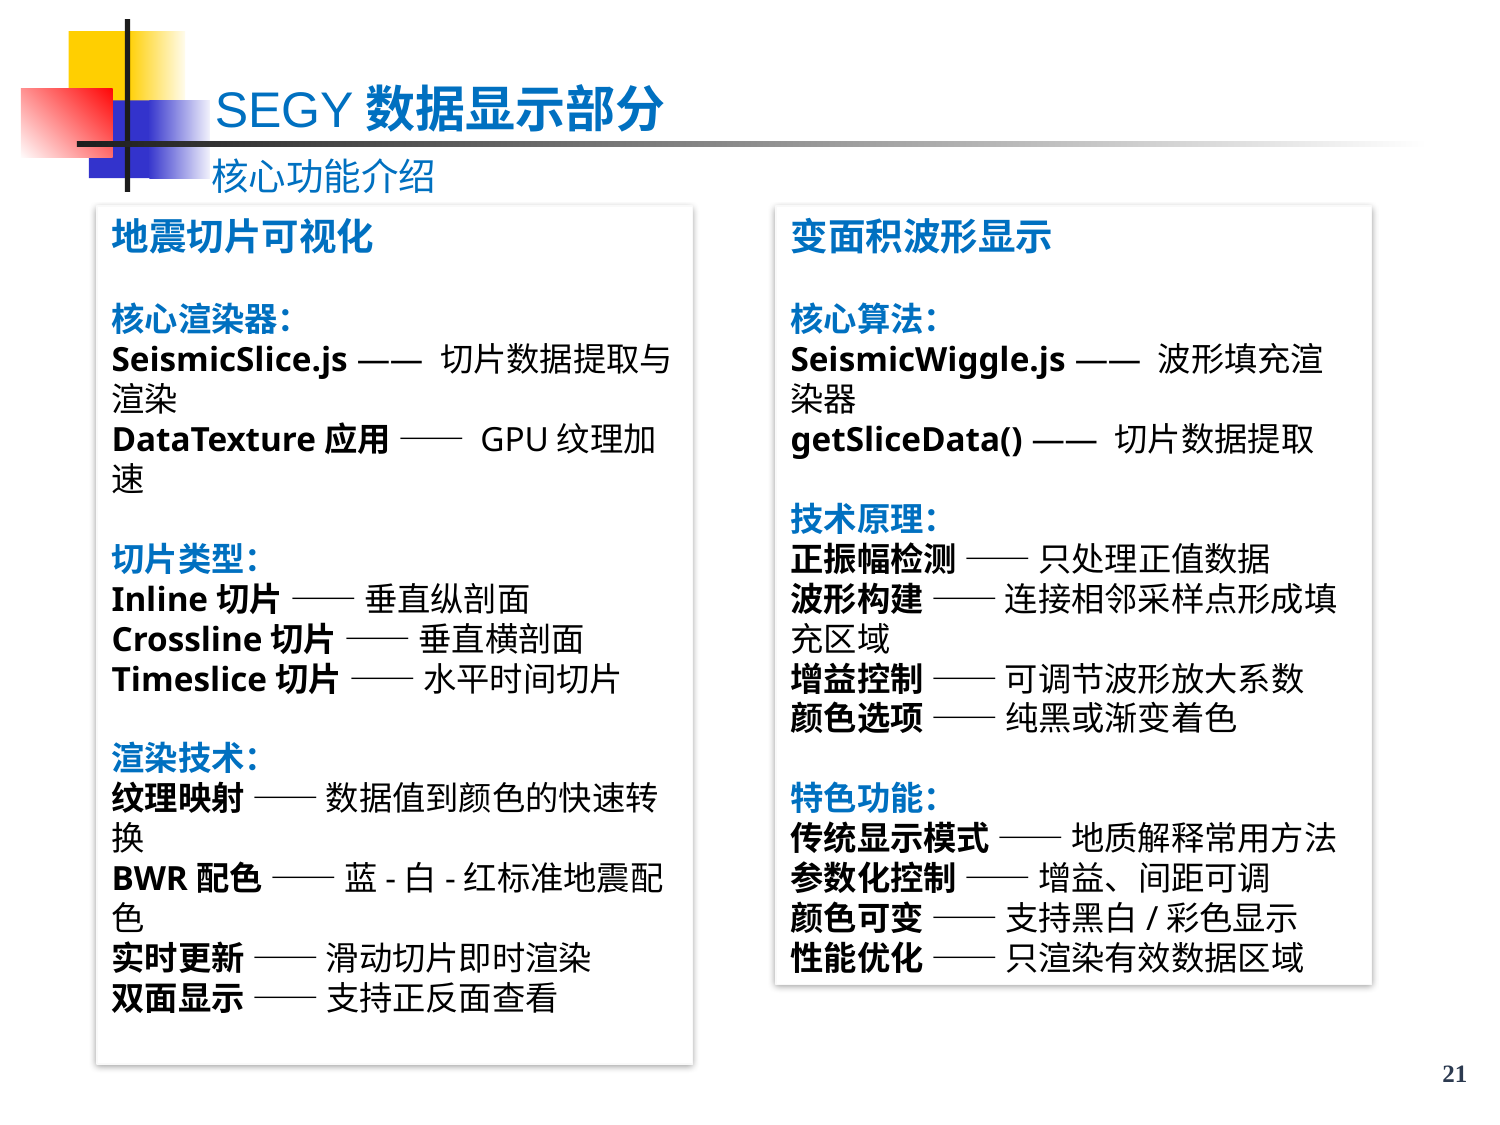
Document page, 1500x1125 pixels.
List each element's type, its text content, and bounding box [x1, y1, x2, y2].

text_box 核心功能介绍 [119, 145, 1432, 206]
text_box 变面积波形显示 核心算法： SeismicWiggle.js —— 波形填充渲染器 getSliceData() —— 切片数据提取 技术原理： 正振幅检测 —— 只处理正值数据 波形构建 —— 连接相邻采样点形成填充区域 增益控制 —— 可调节波形放大系数 颜色选项 —— 纯黑或渐变着色 特色功能： 传统显示模式 —— 地质解释常用方法 参数化控制 —— 增益、间距可调 颜色可变 —— 支持黑白/彩色显示 性能优化 —— 只渲染有效数据区域 [775, 205, 1372, 985]
text_box SEGY数据显示部分 [199, 69, 1186, 145]
text_box 地震切片可视化 核心渲染器： SeismicSlice.js —— 切片数据提取与渲染 DataTexture应用 —— GPU纹理加速 切片类型： Inline切片 —— 垂直纵剖面 Crossline切片 —— 垂直横剖面 Timeslice切片 —— 水平时间切片 渲染技术： 纹理映射 —— 数据值到颜色的快速转换 BWR配色 —— 蓝-白-红标准地震配色 实时更新 —— 滑动切片即时渲染 双面显示 —— 支持正反面查看 [96, 205, 693, 1065]
